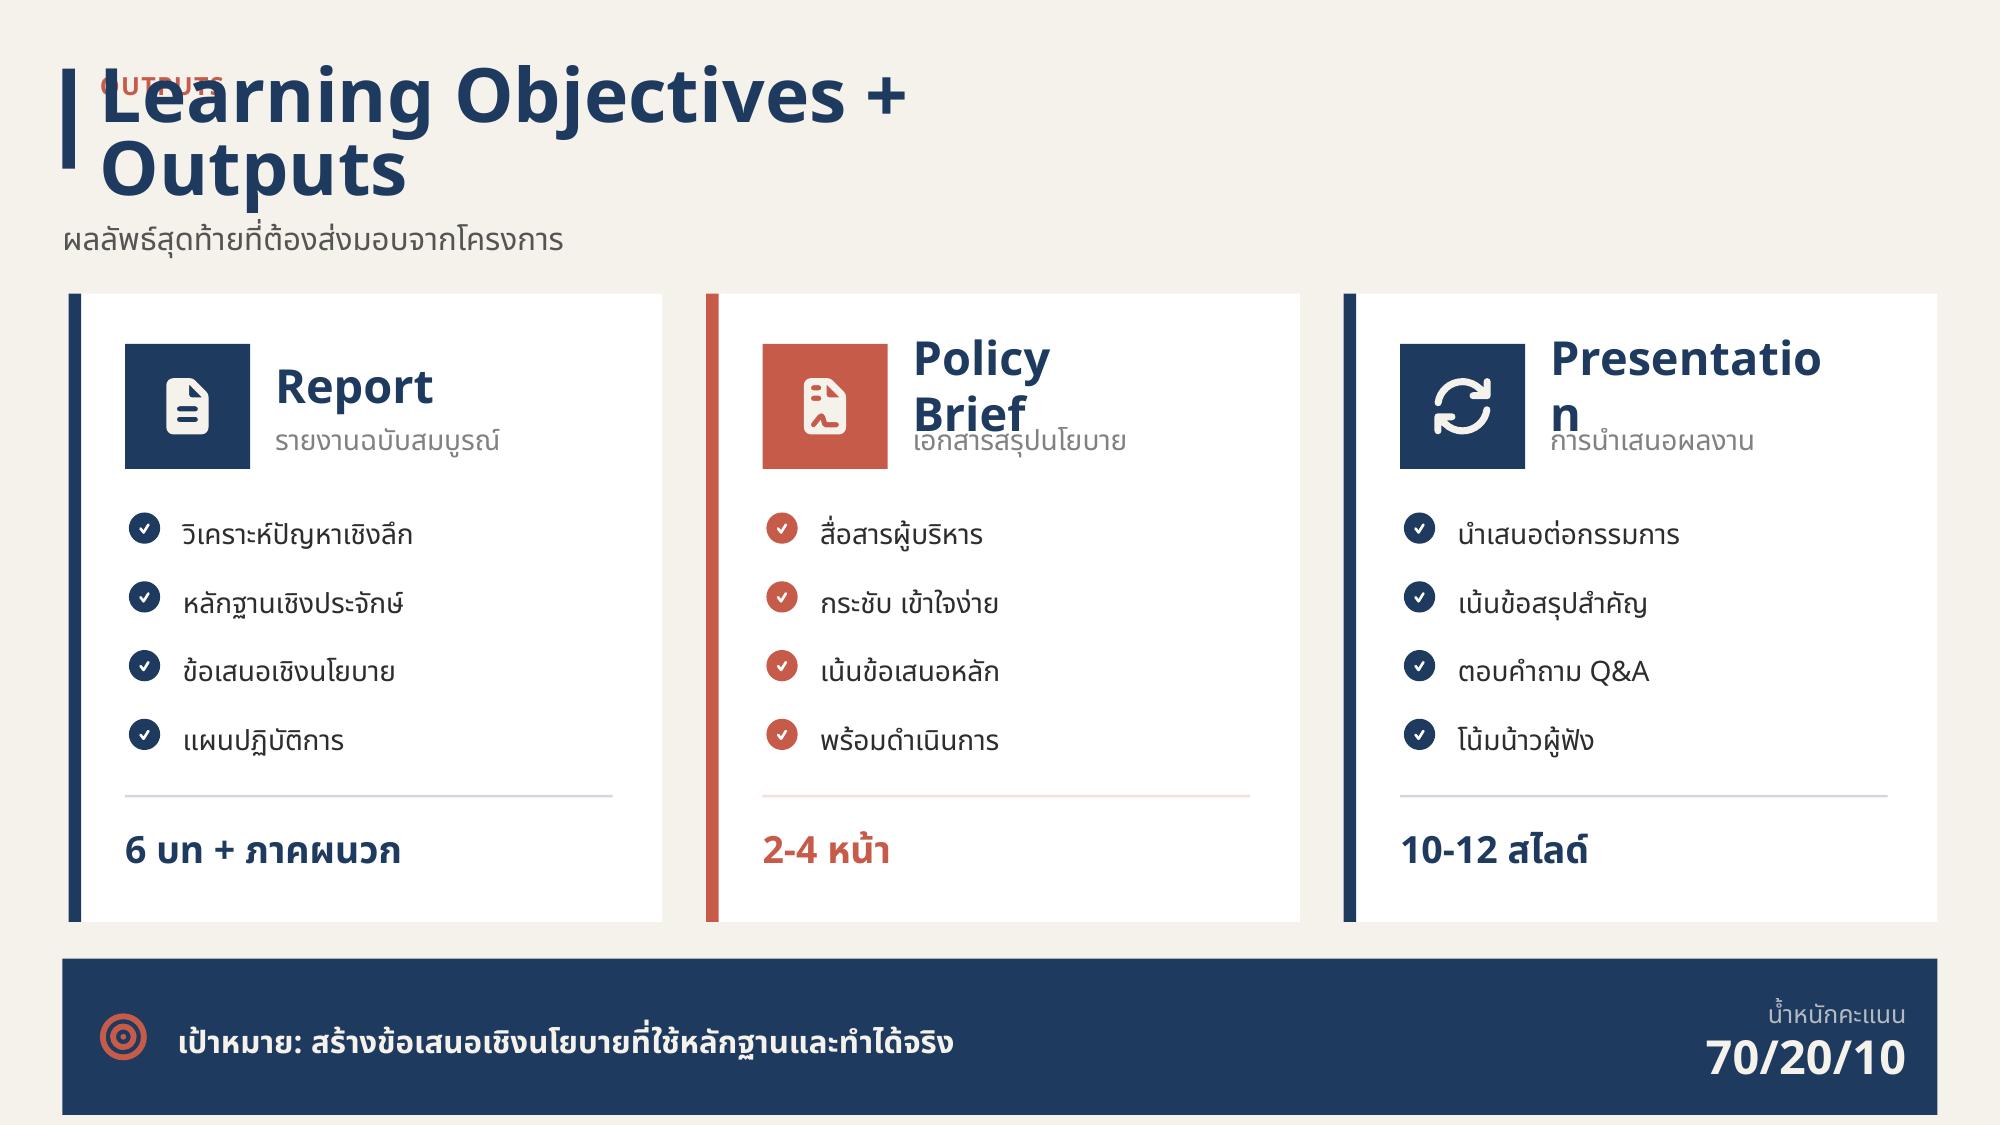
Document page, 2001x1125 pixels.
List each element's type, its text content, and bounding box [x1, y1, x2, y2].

text_box ตอบคำถาม Q&A [1457, 643, 1668, 688]
text_box [706, 293, 719, 922]
text_box แผนปฏิบัติการ [182, 712, 361, 757]
text_box [68, 293, 82, 922]
text_box รายงานฉบับสมบูรณ์ [275, 412, 516, 457]
text_box Presentation [1549, 356, 1836, 413]
text_box เอกสารสรุปนโยบาย [912, 412, 1160, 457]
text_box [1357, 293, 1938, 922]
text_box สื่อสารผู้บริหาร [820, 506, 1004, 550]
text_box [766, 650, 798, 682]
text_box [1434, 378, 1491, 407]
text_box [719, 293, 1300, 922]
text_box วิเคราะห์ปัญหาเชิงลึก [182, 506, 443, 550]
text_box ข้อเสนอเชิงนโยบาย [182, 643, 427, 688]
text_box [125, 794, 613, 798]
text_box ผลลัพธ์สุดท้ายที่ต้องส่งมอบจากโครงการ [62, 212, 1954, 257]
text_box 2-4 หน้า [762, 821, 1269, 872]
text_box [1403, 512, 1436, 544]
text_box [762, 343, 888, 469]
text_box น้ำหนักคะแนน [1700, 990, 1907, 1027]
text_box 6 บท + ภาคผนวก [125, 821, 632, 872]
text_box OUTPUTS [99, 62, 1108, 99]
text_box [128, 581, 161, 613]
text_box 10-12 สไลด์ [1400, 821, 1907, 872]
text_box [1403, 581, 1436, 613]
text_box [62, 958, 1938, 1115]
text_box เน้นข้อสรุปสำคัญ [1457, 575, 1668, 619]
text_box หลักฐานเชิงประจักษ์ [182, 575, 433, 619]
text_box Policy Brief [912, 356, 1169, 413]
text_box [166, 378, 209, 435]
text_box เน้นข้อเสนอหลัก [820, 643, 1025, 688]
text_box [125, 343, 251, 469]
text_box [1400, 343, 1526, 469]
text_box [766, 581, 798, 613]
text_box [128, 512, 161, 544]
text_box [1434, 406, 1491, 435]
text_box กระชับ เข้าใจง่าย [820, 575, 1029, 619]
text_box Learning Objectives + Outputs [99, 99, 1133, 175]
text_box [82, 293, 663, 922]
text_box [766, 718, 798, 751]
text_box เป้าหมาย: สร้างข้อเสนอเชิงนโยบายที่ใช้หลักฐานและทำได้จริง [177, 1014, 1056, 1059]
text_box [128, 650, 161, 682]
text_box โน้มน้าวผู้ฟัง [1457, 712, 1616, 757]
text_box [803, 378, 847, 435]
text_box [762, 794, 1251, 798]
text_box [766, 512, 798, 544]
text_box นำเสนอต่อกรรมการ [1457, 506, 1697, 550]
text_box 70/20/10 [1689, 1027, 1907, 1084]
text_box Report [275, 356, 525, 413]
text_box [1403, 718, 1436, 751]
text_box [1400, 794, 1888, 798]
text_box พร้อมดำเนินการ [820, 712, 1018, 757]
text_box การนำเสนอผลงาน [1550, 412, 1827, 457]
text_box [1343, 293, 1357, 922]
text_box [62, 68, 75, 169]
text_box [1403, 650, 1436, 682]
text_box [99, 1013, 147, 1061]
text_box [128, 718, 161, 751]
